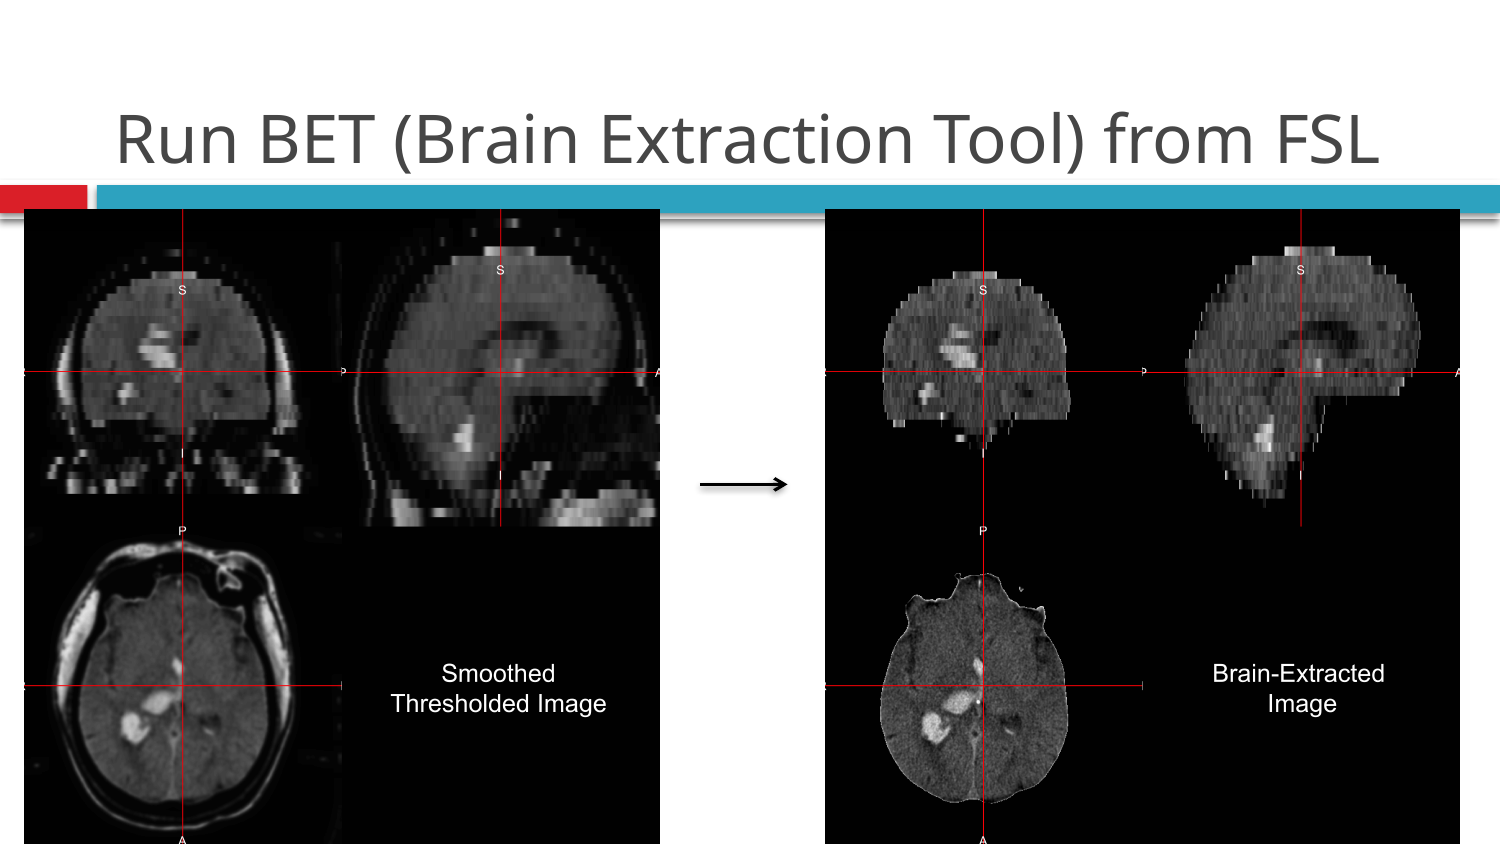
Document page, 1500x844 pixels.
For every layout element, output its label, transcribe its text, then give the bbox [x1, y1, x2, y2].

title Run BET (Brain Extraction Tool) from FSL [99, 19, 1438, 185]
picture [824, 208, 1460, 844]
picture [24, 208, 660, 844]
